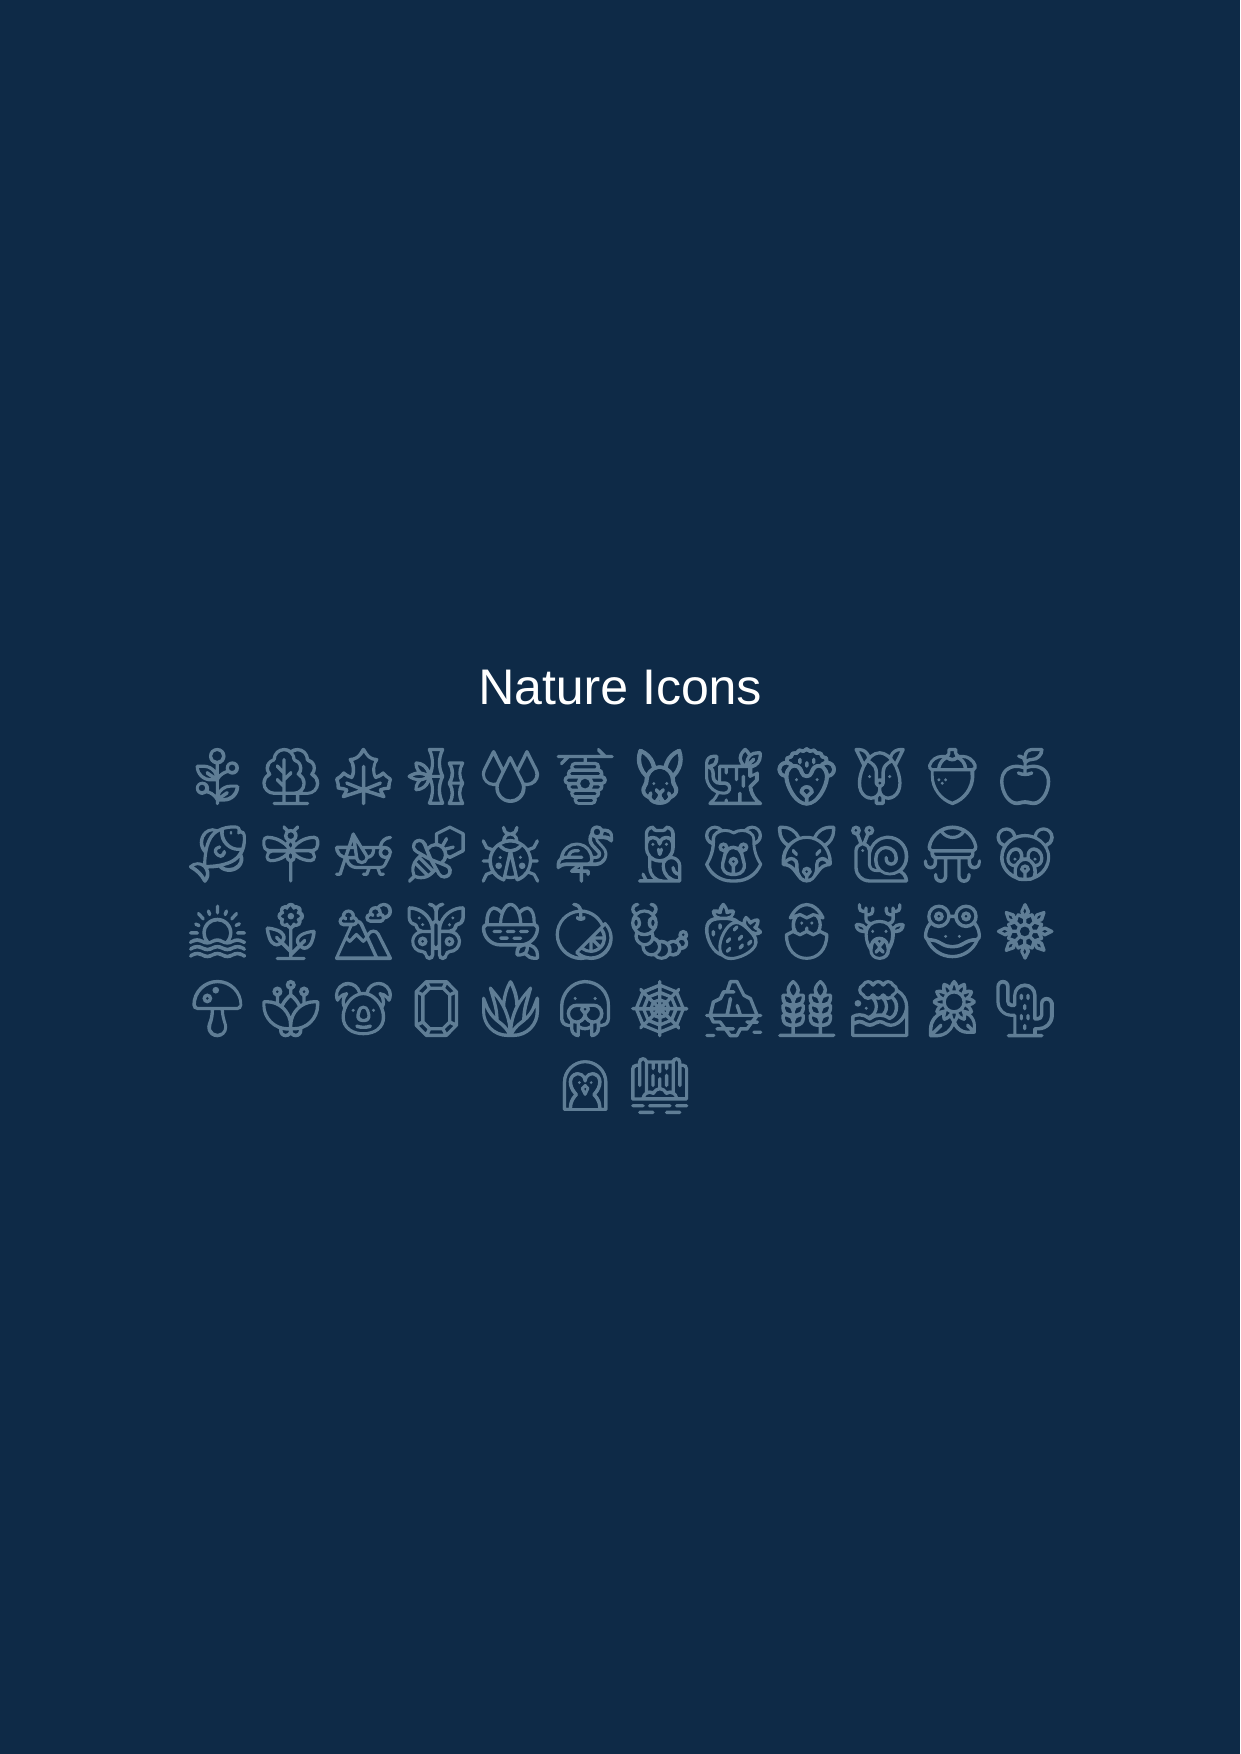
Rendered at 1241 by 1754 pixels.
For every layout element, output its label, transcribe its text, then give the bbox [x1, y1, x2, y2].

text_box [192, 979, 243, 1038]
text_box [188, 825, 247, 884]
text_box [923, 825, 981, 883]
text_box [188, 904, 247, 959]
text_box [407, 747, 466, 806]
text_box [996, 903, 1054, 960]
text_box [784, 902, 829, 961]
text_box [334, 832, 393, 876]
text_box [408, 825, 465, 883]
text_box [996, 827, 1054, 882]
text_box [850, 979, 909, 1038]
text_box [778, 980, 836, 1038]
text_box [630, 1056, 689, 1115]
text_box [262, 825, 320, 883]
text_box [704, 902, 763, 961]
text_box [854, 902, 906, 961]
title Nature Icons [313, 639, 927, 718]
text_box [335, 747, 393, 806]
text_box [334, 981, 393, 1036]
text_box [556, 748, 614, 805]
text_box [265, 902, 317, 961]
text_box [481, 902, 540, 961]
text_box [481, 825, 540, 883]
text_box [481, 750, 540, 803]
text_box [559, 979, 611, 1038]
text_box [482, 980, 540, 1038]
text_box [996, 979, 1055, 1038]
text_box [777, 747, 837, 806]
text_box [262, 979, 320, 1038]
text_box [777, 825, 836, 883]
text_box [704, 747, 763, 806]
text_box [704, 979, 763, 1038]
text_box [556, 825, 614, 883]
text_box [407, 902, 466, 961]
text_box [928, 979, 976, 1038]
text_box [635, 747, 684, 806]
text_box [555, 902, 613, 961]
text_box [414, 980, 459, 1038]
text_box [631, 902, 689, 960]
text_box [195, 747, 240, 806]
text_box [927, 747, 978, 806]
text_box [631, 979, 689, 1038]
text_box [334, 902, 393, 961]
text_box [262, 747, 320, 806]
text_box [562, 1060, 608, 1112]
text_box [923, 904, 982, 959]
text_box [637, 825, 682, 883]
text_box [853, 747, 906, 806]
text_box [1000, 747, 1051, 806]
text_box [850, 825, 909, 883]
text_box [704, 825, 763, 883]
